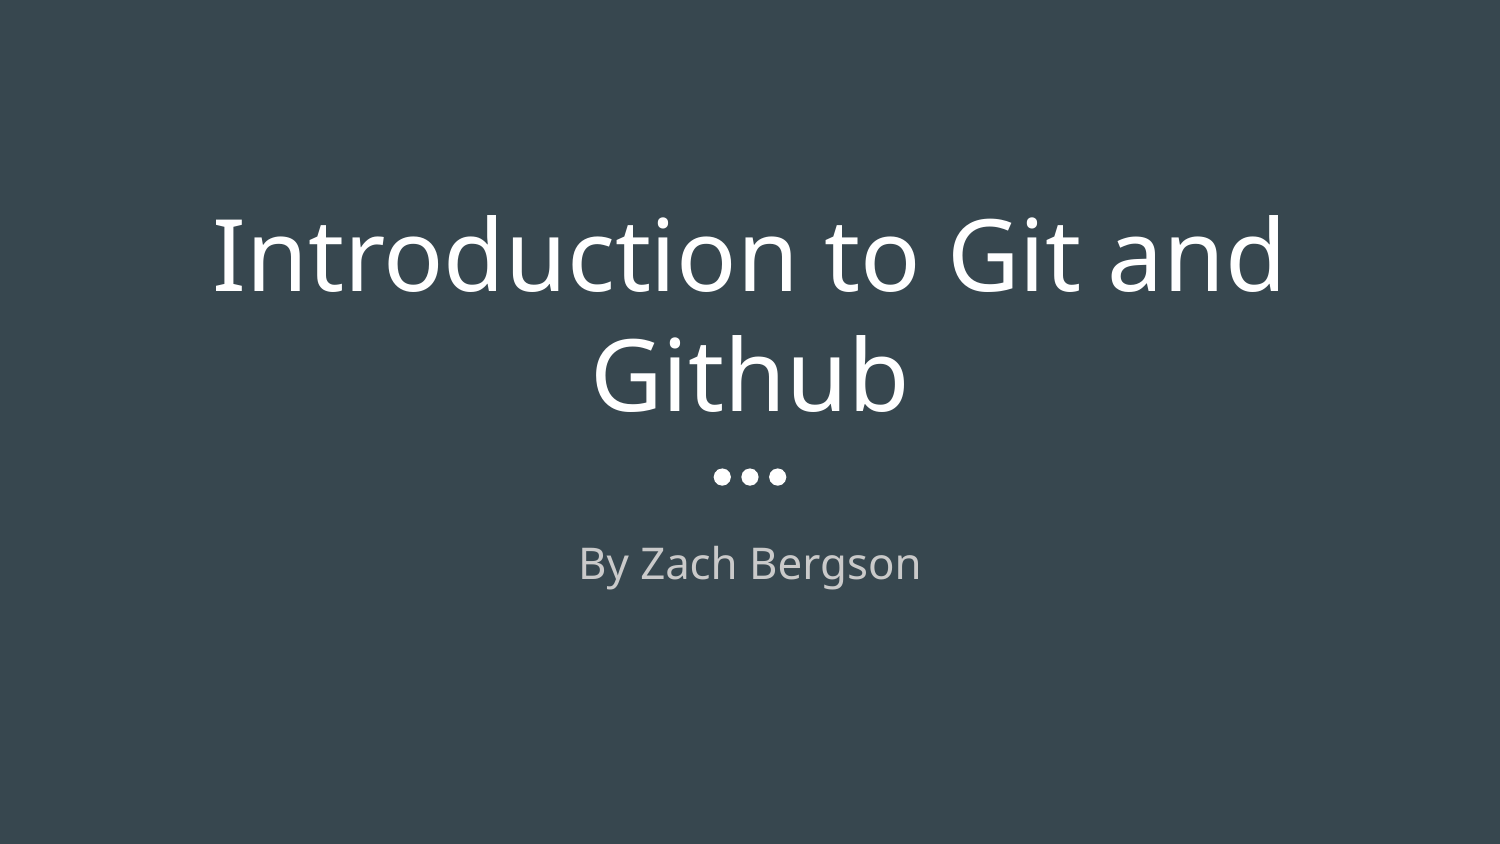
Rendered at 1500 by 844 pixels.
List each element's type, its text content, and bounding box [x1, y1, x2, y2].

title Introduction to Git and Github [110, 162, 1390, 447]
subtitle By Zach Bergson [110, 520, 1390, 651]
